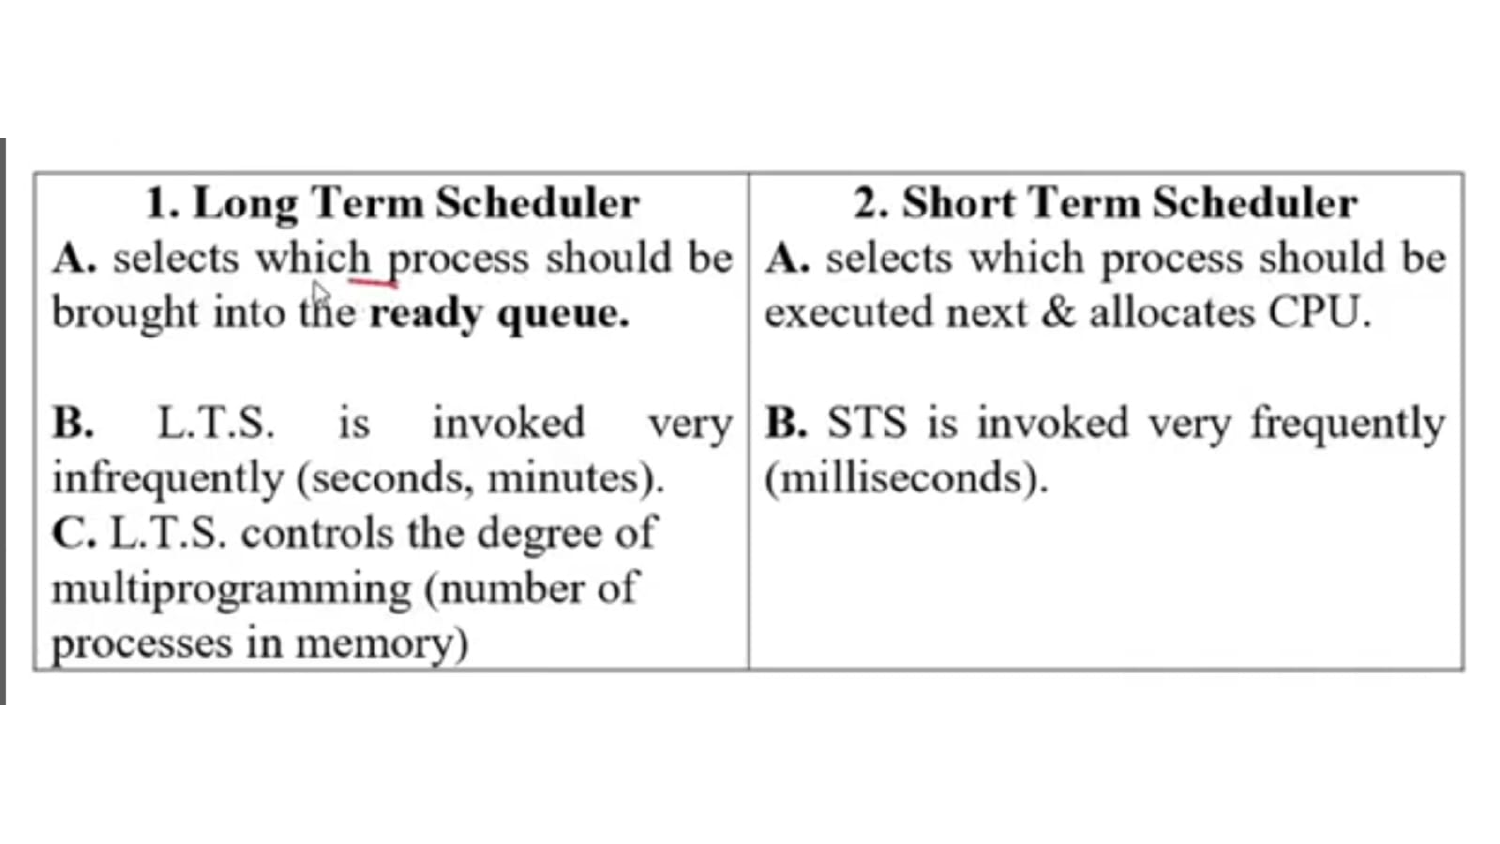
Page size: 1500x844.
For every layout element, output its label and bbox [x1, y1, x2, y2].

picture [0, 138, 1500, 706]
